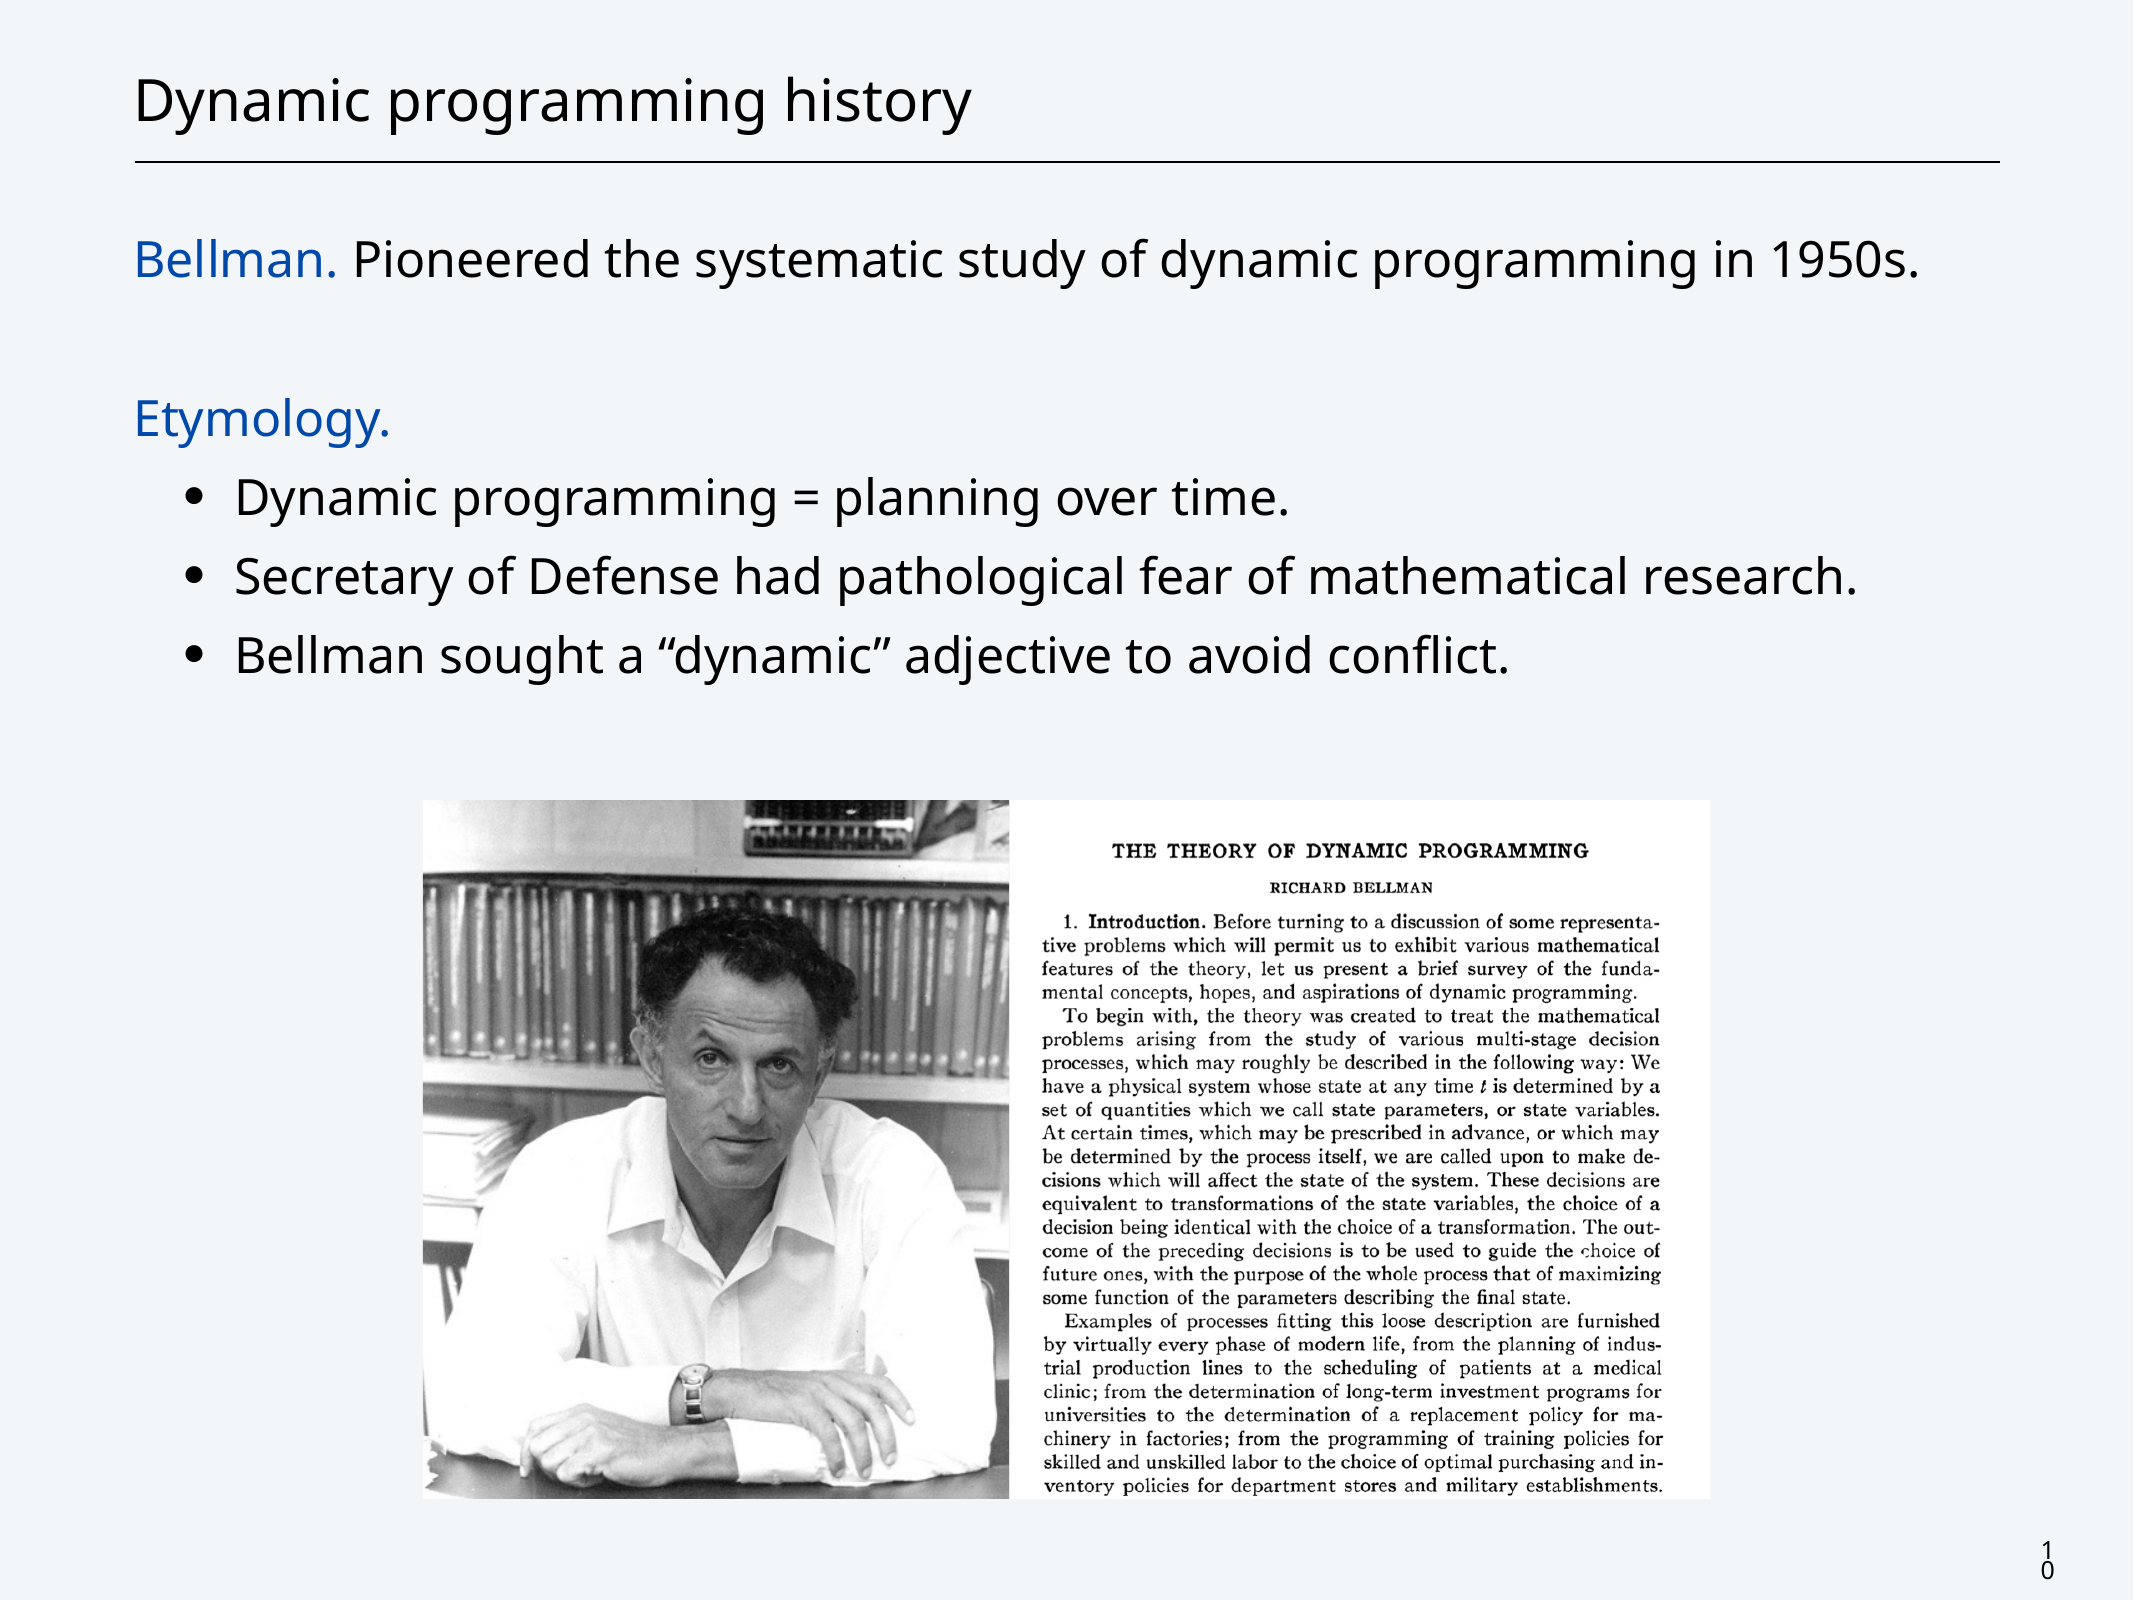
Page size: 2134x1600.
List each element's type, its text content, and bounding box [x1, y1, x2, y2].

title Dynamic programming history [132, 0, 2001, 134]
slide_number 10 [2033, 1532, 2067, 1576]
list Bellman. Pioneered the systematic study of dynamic programming in 1950s. Etymology. Dynamic programming = planning over time. Secretary of Defense had pathological fear of mathematical research. Bellman sought a “dynamic” adjective to avoid conflict. [132, 207, 2001, 1551]
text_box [422, 799, 1711, 1499]
